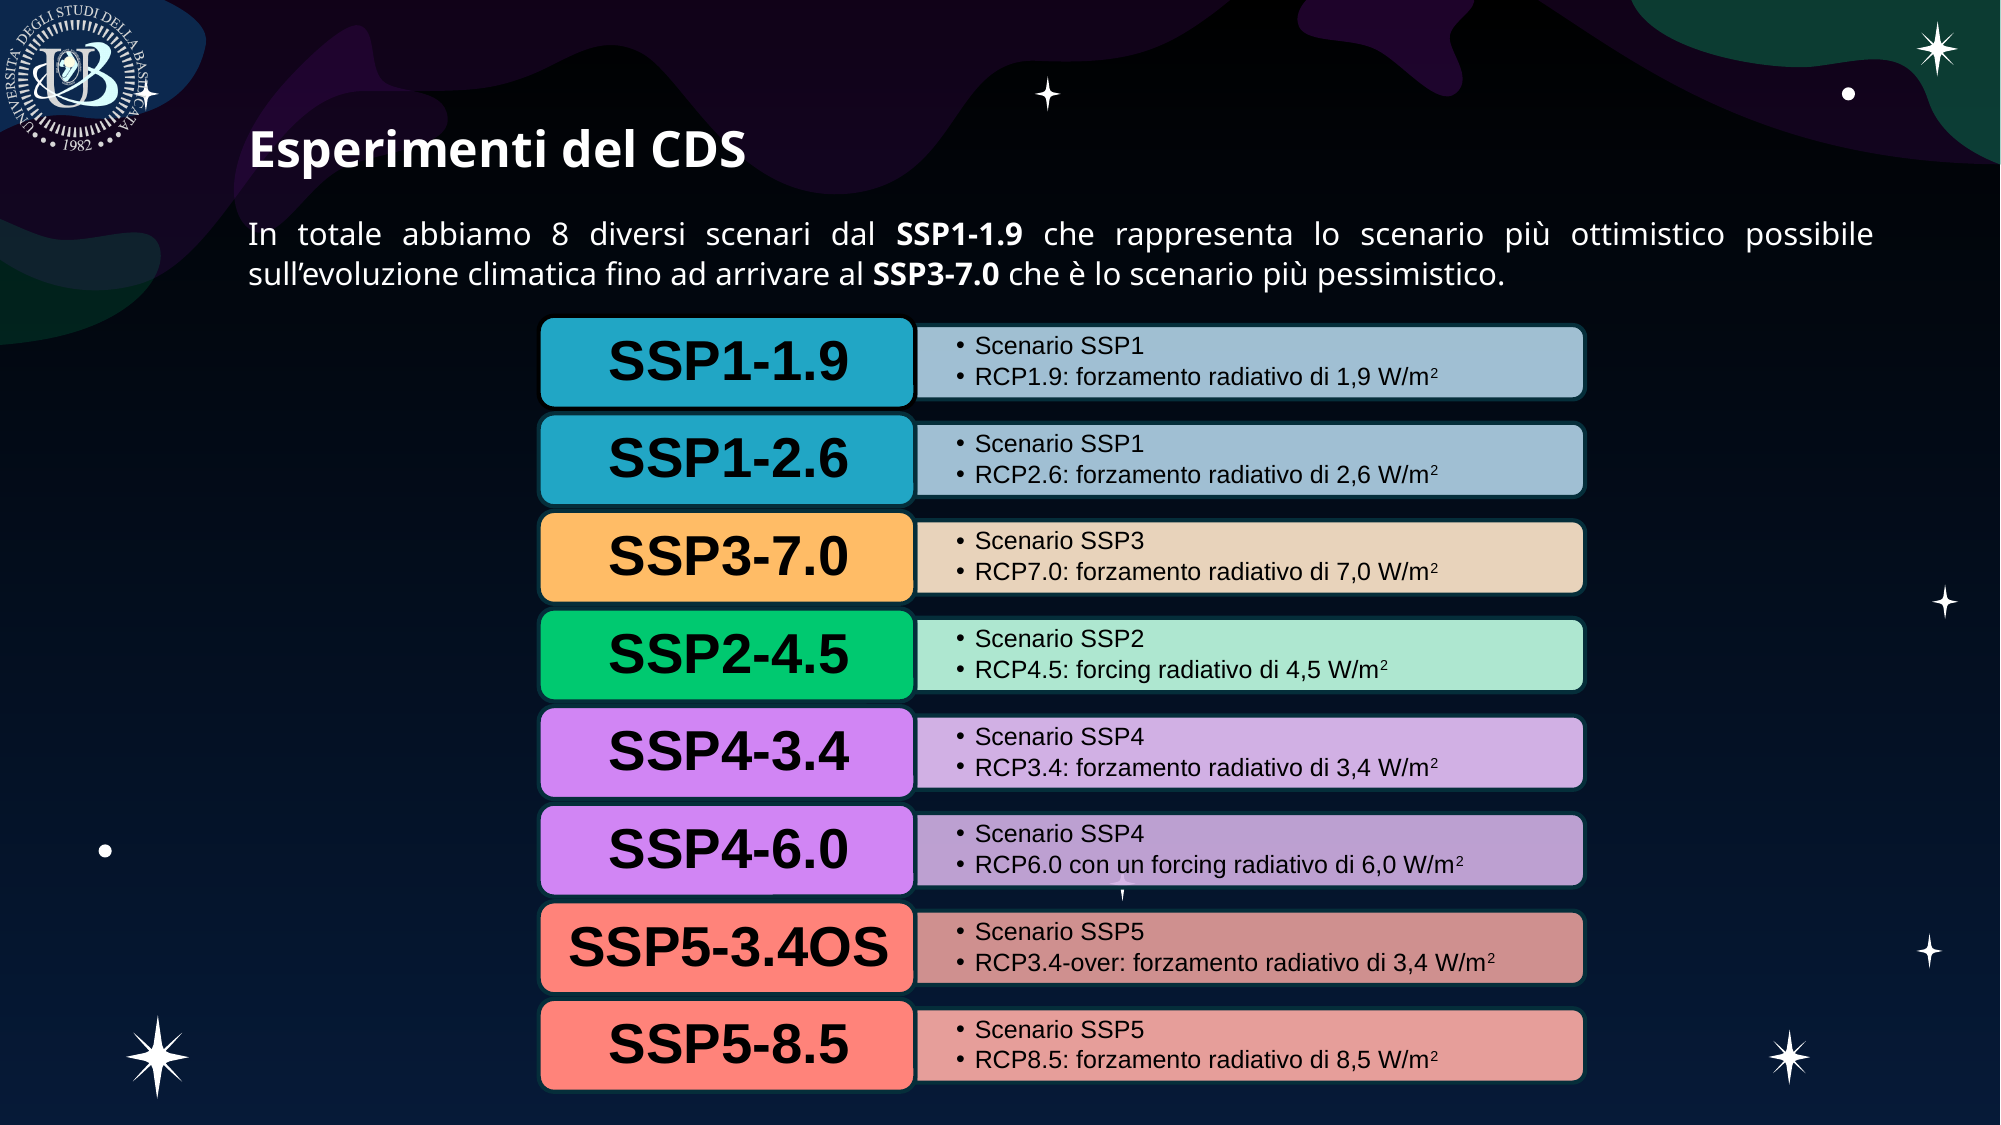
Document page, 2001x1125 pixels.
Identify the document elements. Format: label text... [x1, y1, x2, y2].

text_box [538, 315, 1586, 1093]
text_box In totale abbiamo 8 diversi scenari dal SSP1-1.9 che rappresenta lo scenario più ottimistico possibile sull’evoluzione climatica fino ad arrivare al SSP3-7.0 che è lo scenario più pessimistico. [1673, 204, 1891, 300]
text_box In totale abbiamo 8 diversi scenari dal SSP1-1.9 che rappresenta lo scenario più ottimistico possibile sull’evoluzione climatica fino ad arrivare al SSP3-7.0 che è lo scenario più pessimistico. [233, 204, 326, 300]
text_box Esperimenti del CDS [233, 109, 1561, 185]
picture [5, 5, 148, 151]
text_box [332, 117, 1667, 1008]
